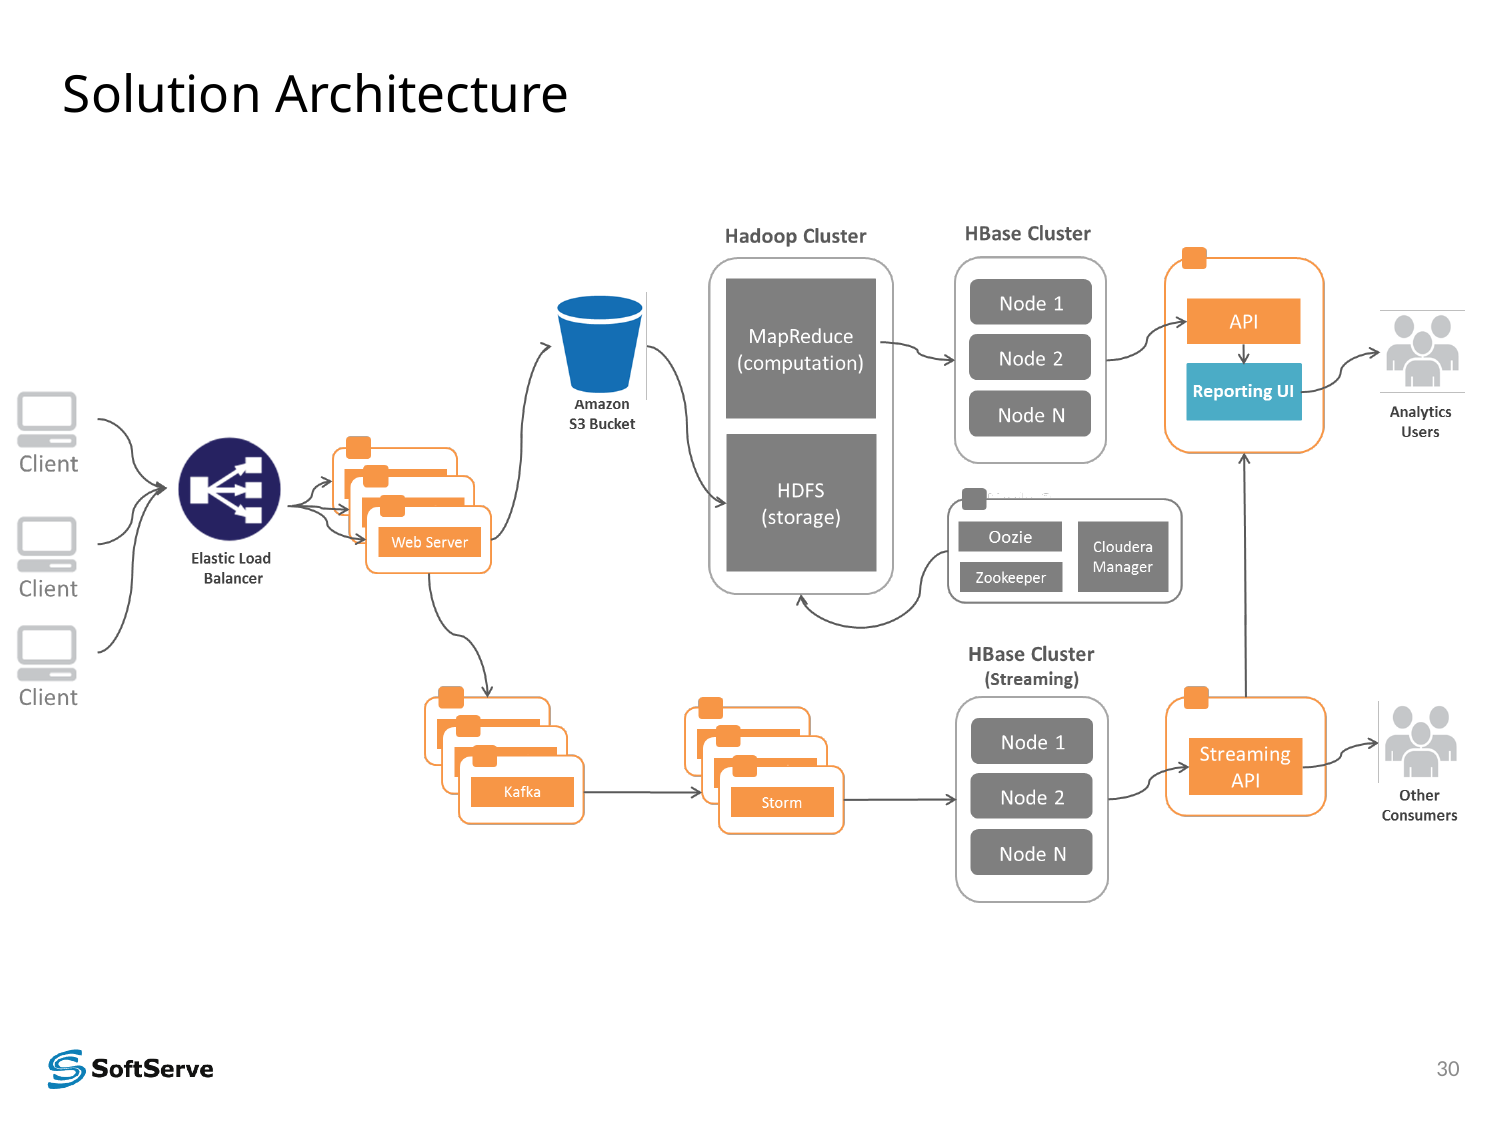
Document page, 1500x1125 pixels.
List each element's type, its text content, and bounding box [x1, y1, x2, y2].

picture [47, 1049, 213, 1089]
title Solution Architecture [47, 60, 986, 132]
picture [0, 212, 1469, 903]
slide_number 30 [1125, 1037, 1475, 1098]
